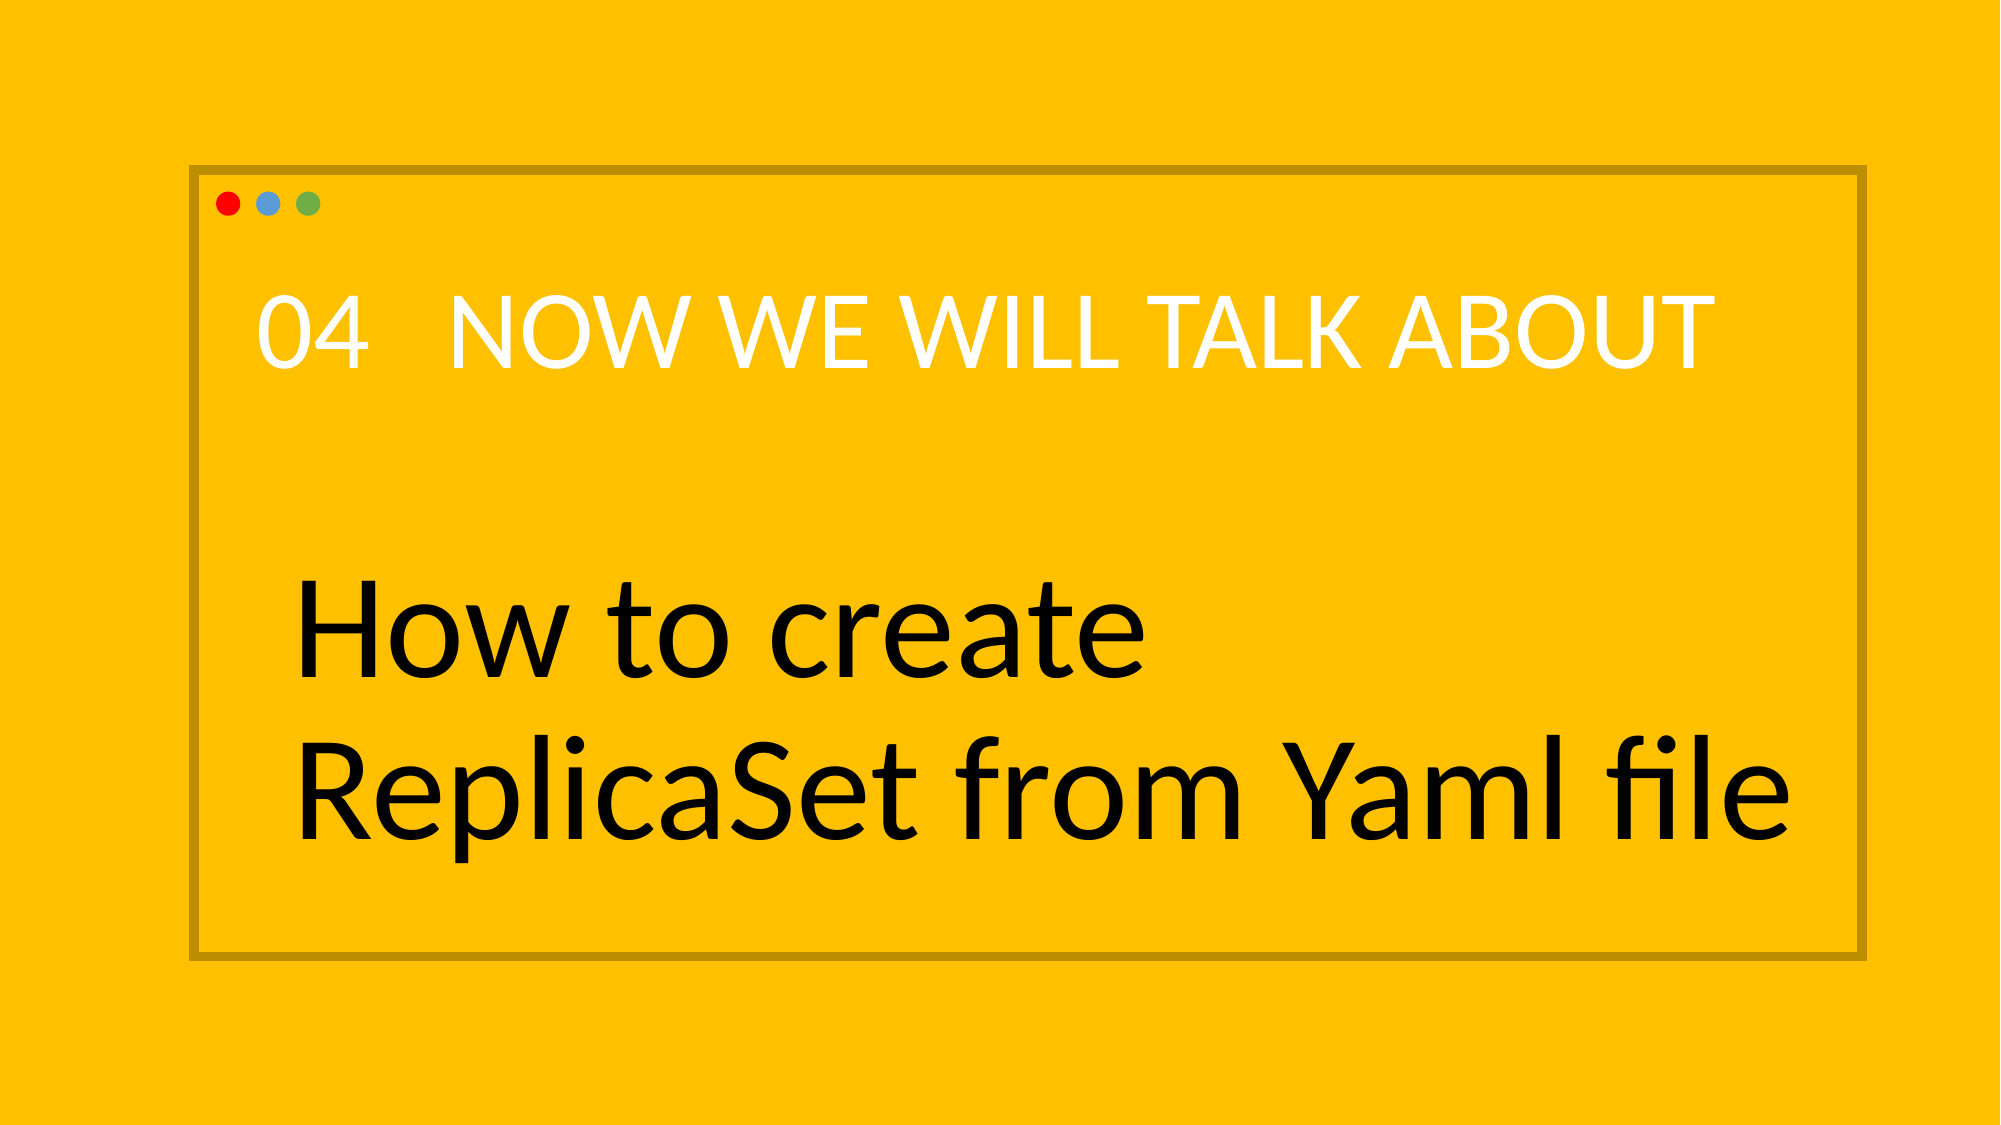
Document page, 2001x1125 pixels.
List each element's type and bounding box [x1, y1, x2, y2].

text_box [193, 170, 1863, 957]
